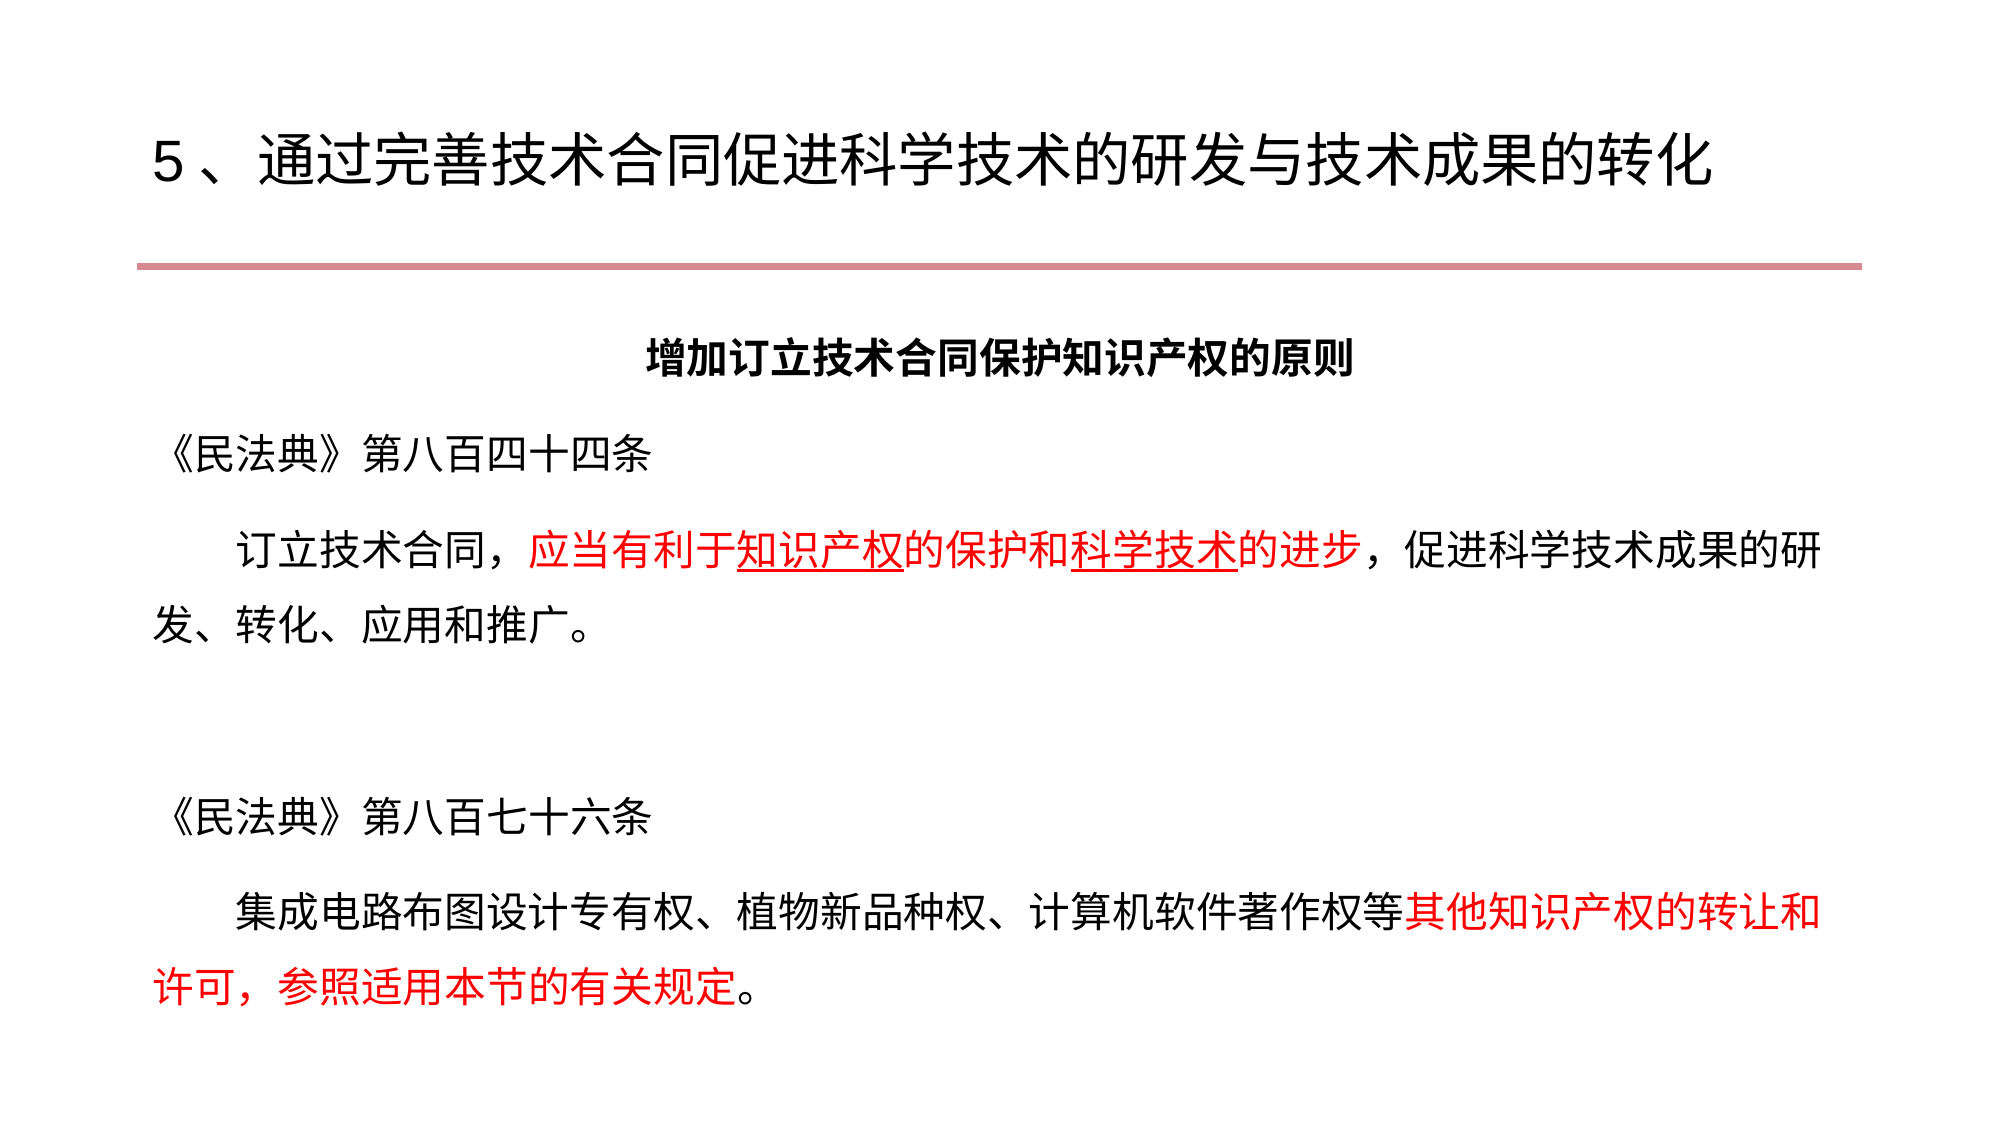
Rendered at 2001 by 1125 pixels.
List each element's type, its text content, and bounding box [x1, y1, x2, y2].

list 增加订立技术合同保护知识产权的原则 《民法典》第八百四十四条 订立技术合同，应当有利于知识产权的保护和科学技术的进步，促进科学技术成果的研发、转化、应用和推广。 《民法典》第八百七十六条 集成电路布图设计专有权、植物新品种权、计算机软件著作权等其他知识产权的转让和许可，参照适用本节的有关规定。 [137, 299, 1863, 1014]
title 5、通过完善技术合同促进科学技术的研发与技术成果的转化 [137, 59, 1863, 267]
